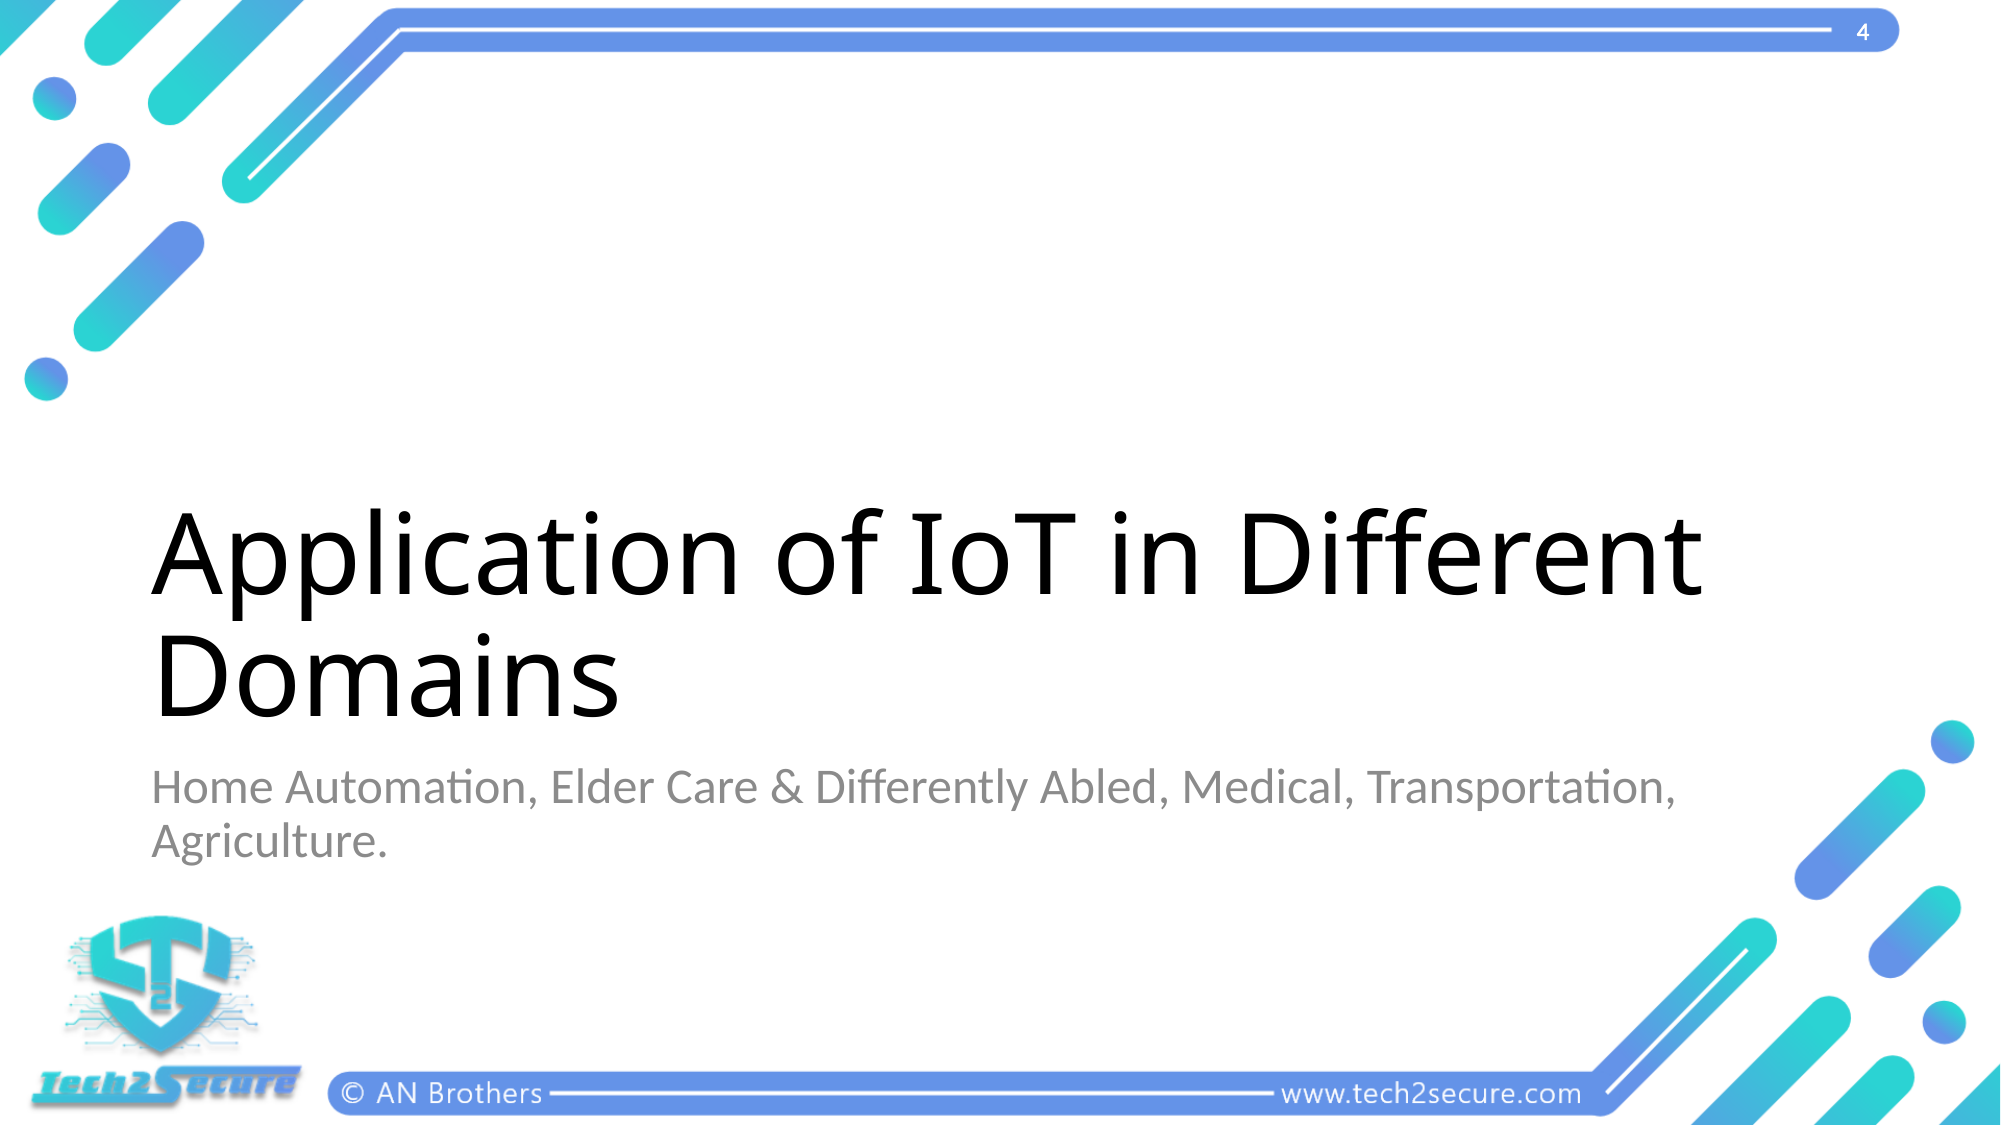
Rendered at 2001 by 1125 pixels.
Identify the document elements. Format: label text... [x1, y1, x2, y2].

title Application of IoT in Different Domains [136, 280, 1862, 749]
list Home Automation, Elder Care & Differently Abled, Medical, Transportation, Agriculture. [136, 752, 1862, 999]
slide_number 4 [1434, 0, 1885, 60]
picture [0, 0, 2001, 1125]
